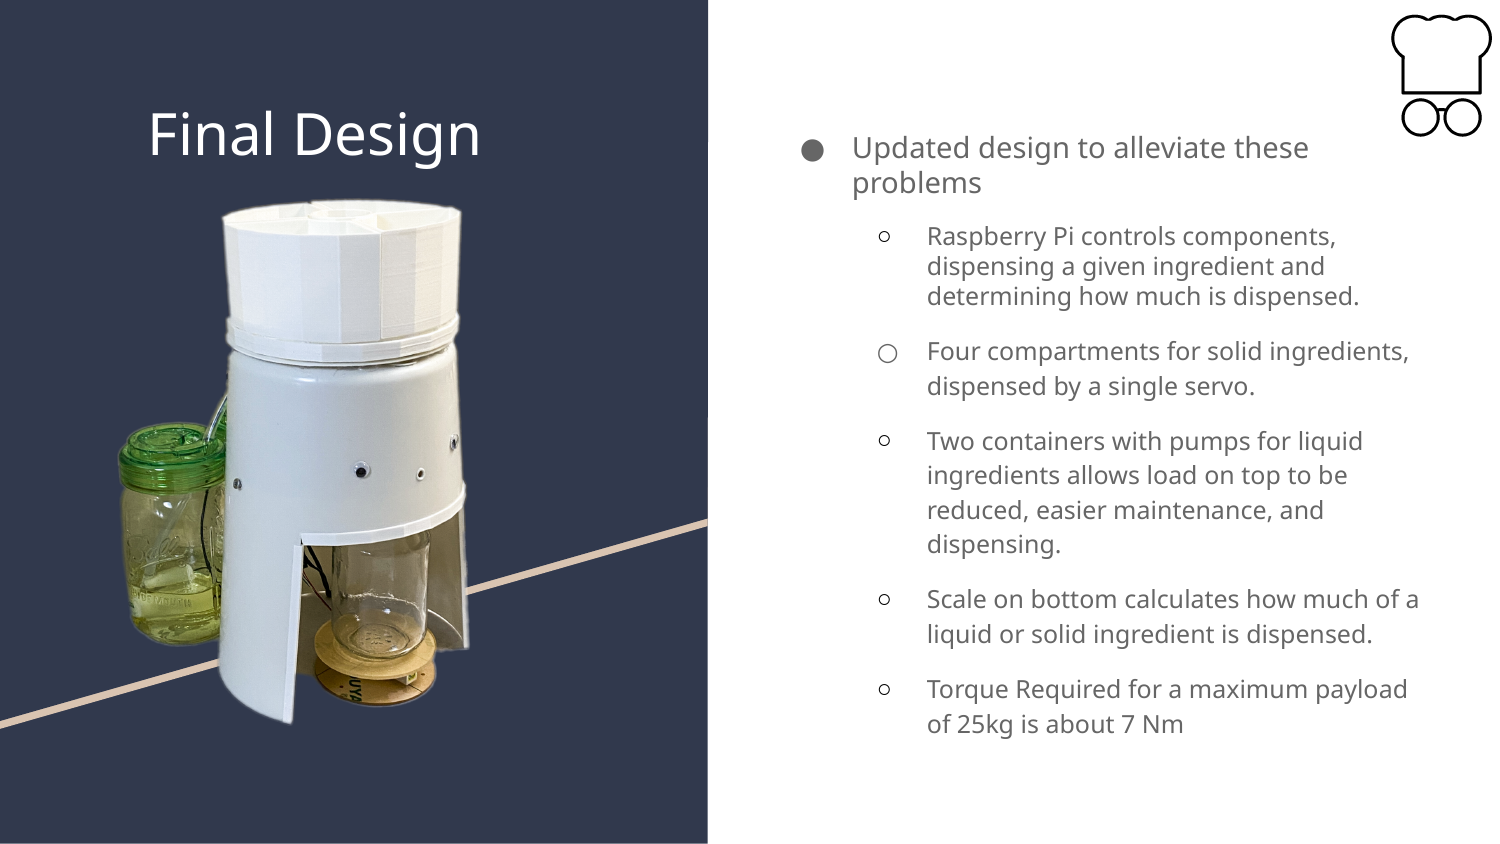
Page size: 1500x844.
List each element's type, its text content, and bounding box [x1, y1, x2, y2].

title Final Design [51, 82, 579, 494]
picture [58, 154, 573, 815]
picture [1385, 0, 1500, 149]
list Updated design to alleviate these problems Raspberry Pi controls components, dispensing a given ingredient and determining how much is dispensed. Four compartments for solid ingredients, dispensed by a single servo. Two containers with pumps for liquid ingredients allows load on top to be reduced, easier maintenance, and dispensing. Scale on bottom calculates how much of a liquid or solid ingredient is dispensed. Torque Required for a maximum payload of 25kg is about 7 Nm [761, 82, 1446, 755]
